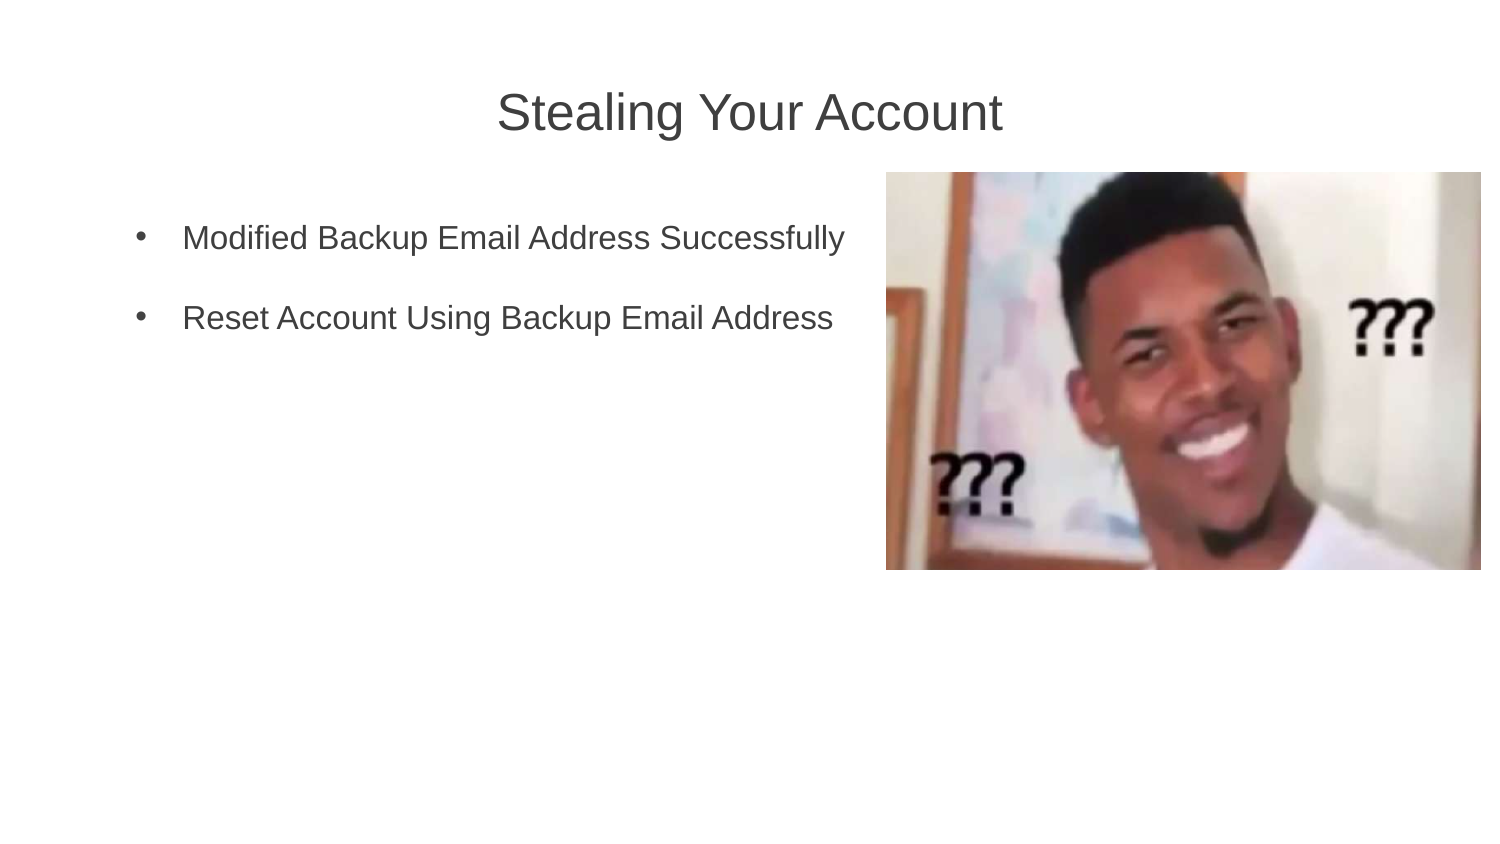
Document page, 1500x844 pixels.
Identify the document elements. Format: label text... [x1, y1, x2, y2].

text_box Modified Backup Email Address Successfully Reset Account Using Backup Email Address [99, 201, 924, 767]
text_box Stealing Your Account [0, 39, 1500, 181]
picture [886, 172, 1481, 570]
